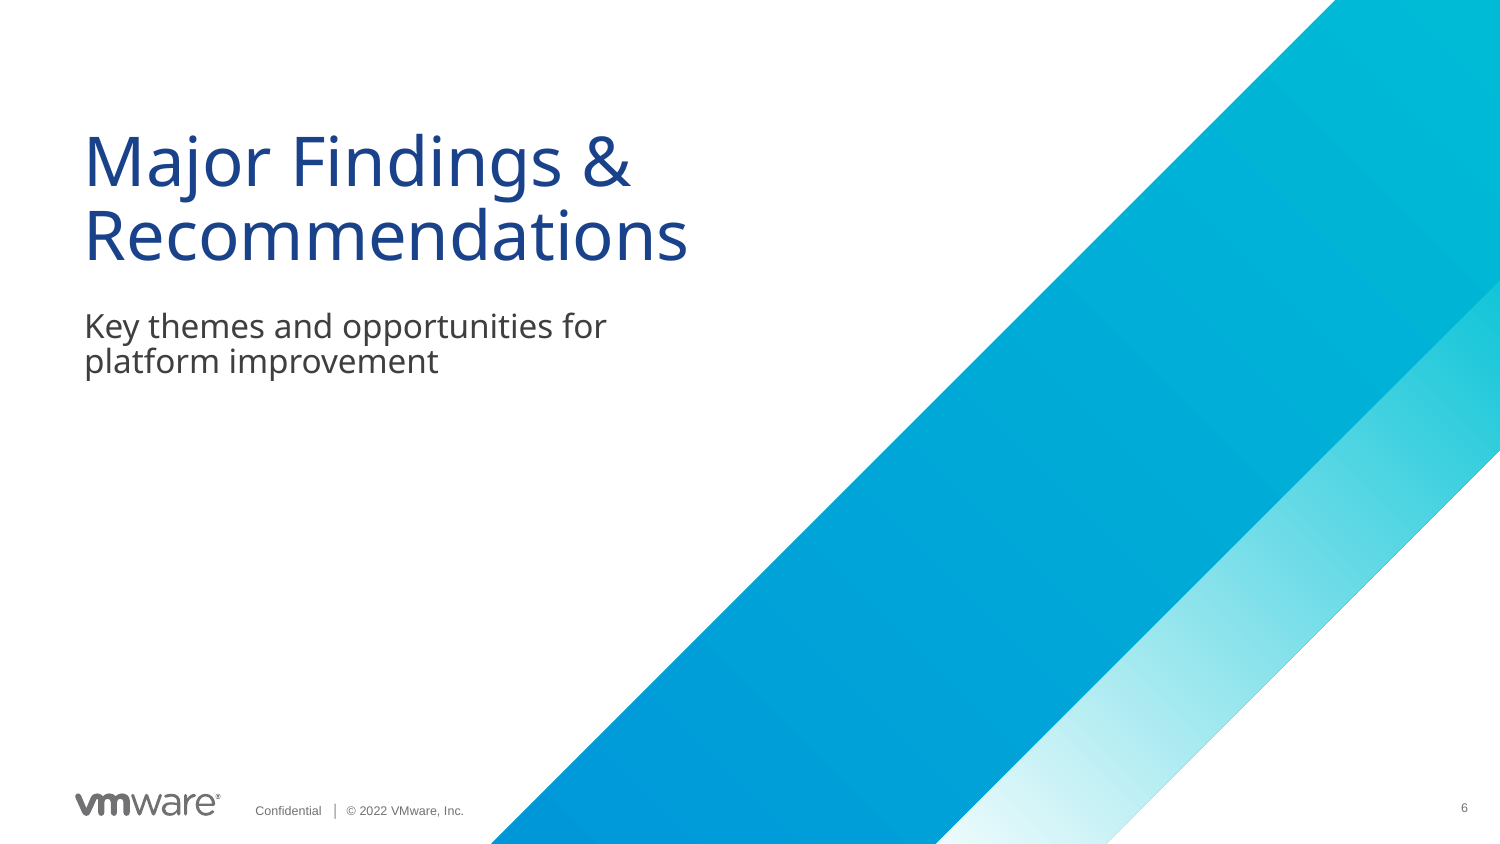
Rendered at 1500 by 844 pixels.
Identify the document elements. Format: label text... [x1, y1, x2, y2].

text_box Key themes and opportunities for platform improvement [84, 309, 683, 402]
text_box Major Findings & Recommendations [84, 73, 1139, 276]
